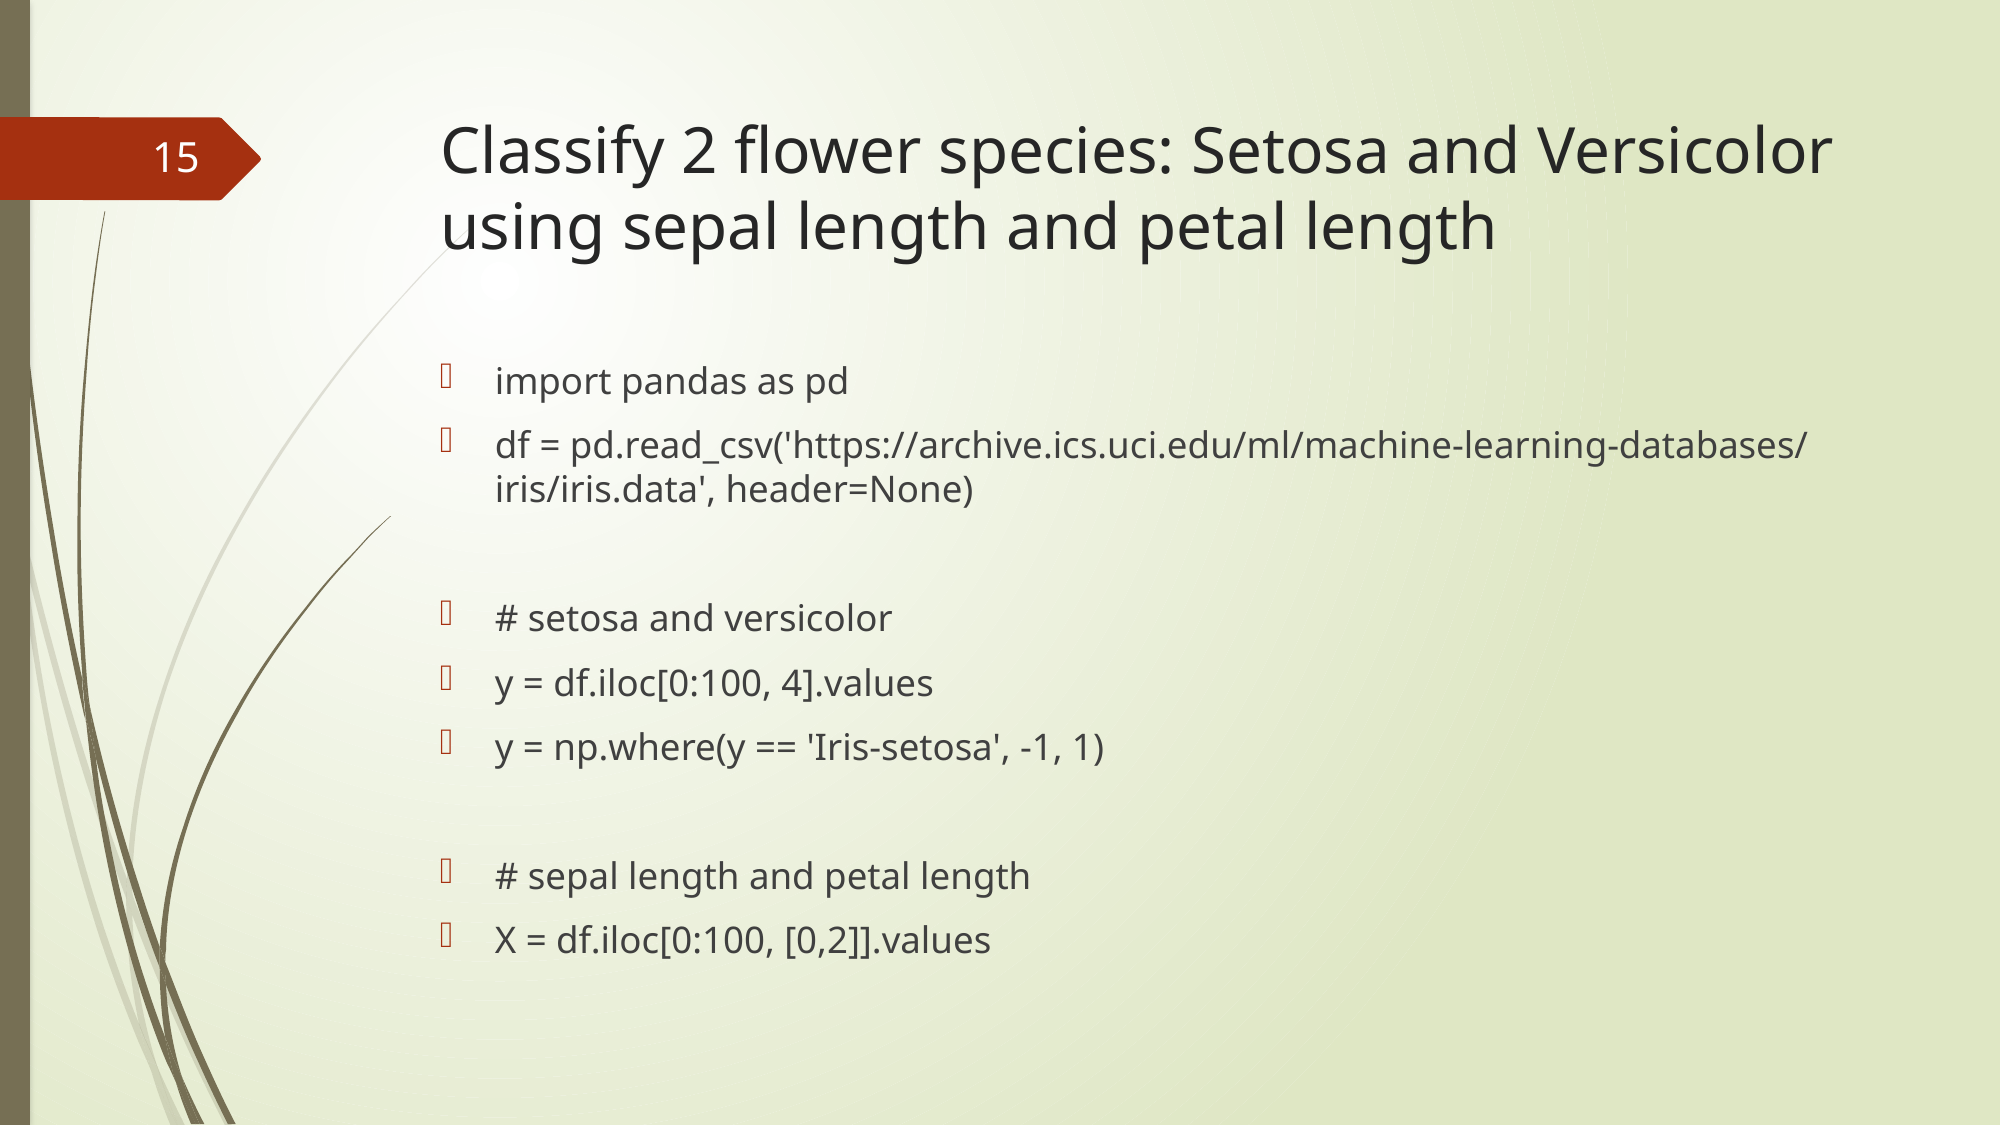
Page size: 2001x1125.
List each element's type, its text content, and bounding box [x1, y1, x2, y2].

title Classify 2 flower species: Setosa and Versicolor using sepal length and petal length [425, 102, 1945, 313]
list import pandas as pd df = pd.read_csv('https://archive.ics.uci.edu/ml/machine-learning-databases/iris/iris.data', header=None) # setosa and versicolor y = df.iloc[0:100, 4].values y = np.where(y == 'Iris-setosa', -1, 1) # sepal length and petal length X = df.iloc[0:100, [0,2]].values [424, 350, 1888, 970]
slide_number 15 [87, 129, 216, 190]
